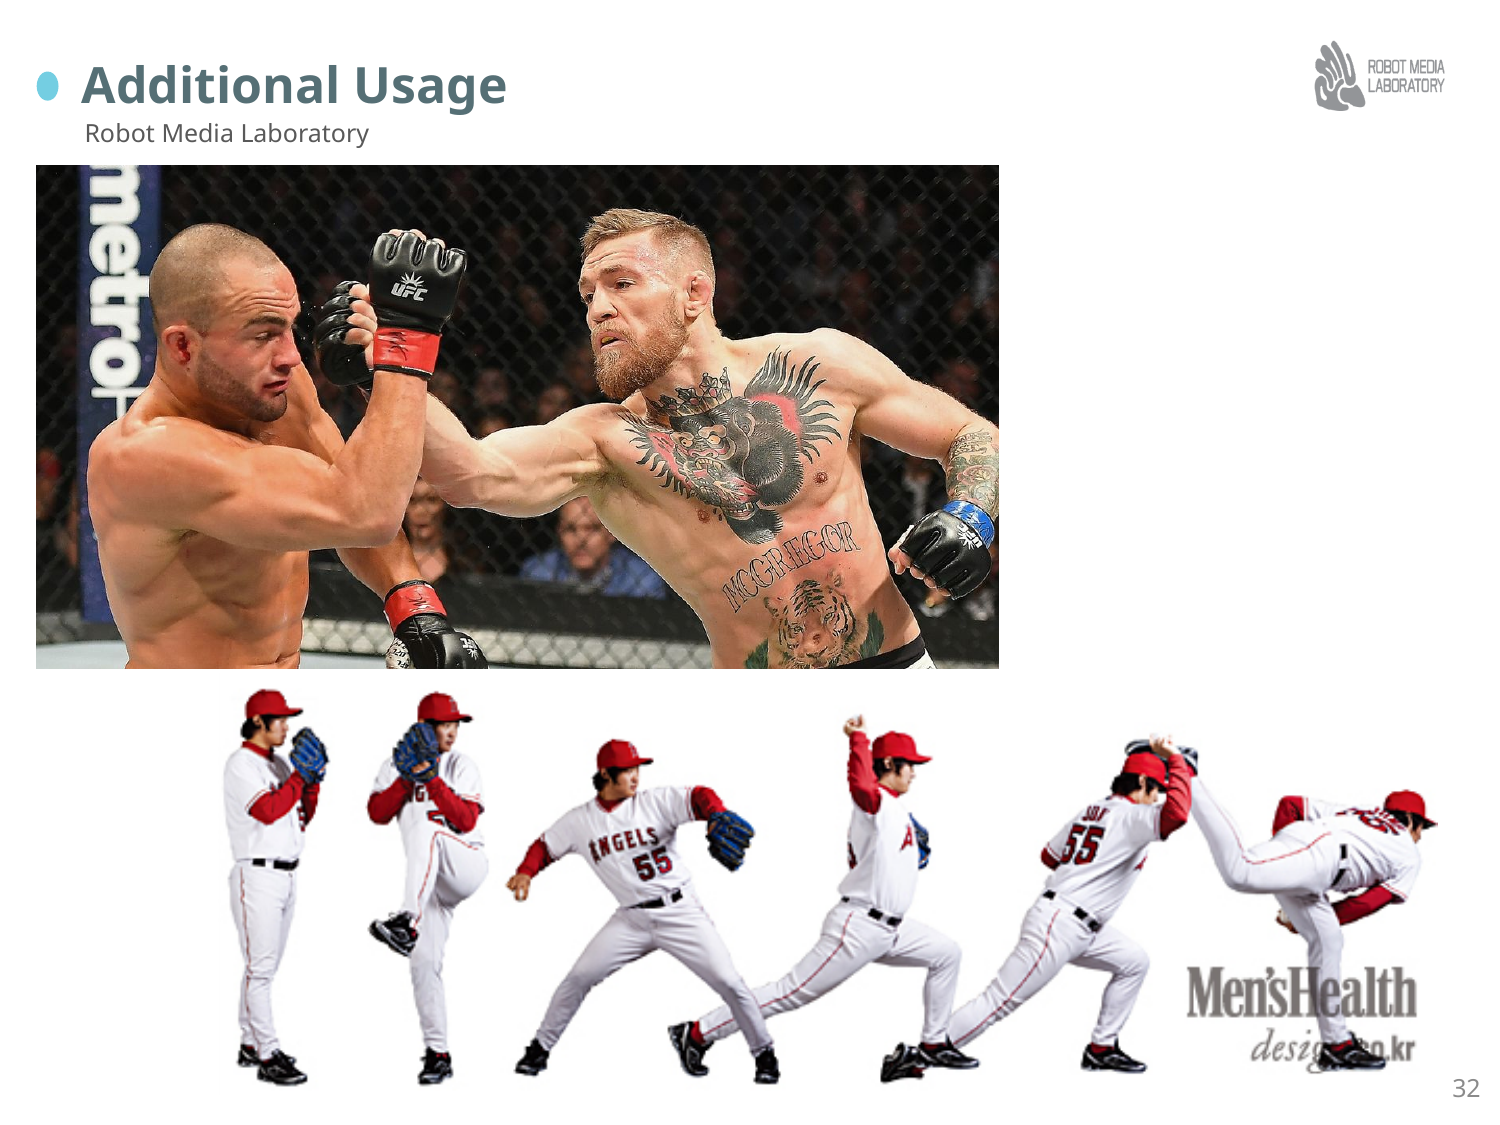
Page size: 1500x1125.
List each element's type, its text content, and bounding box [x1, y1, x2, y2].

picture [218, 673, 1438, 1095]
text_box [36, 45, 981, 154]
picture [1307, 34, 1451, 119]
picture [36, 165, 1000, 670]
slide_number 32 [1145, 1059, 1496, 1120]
